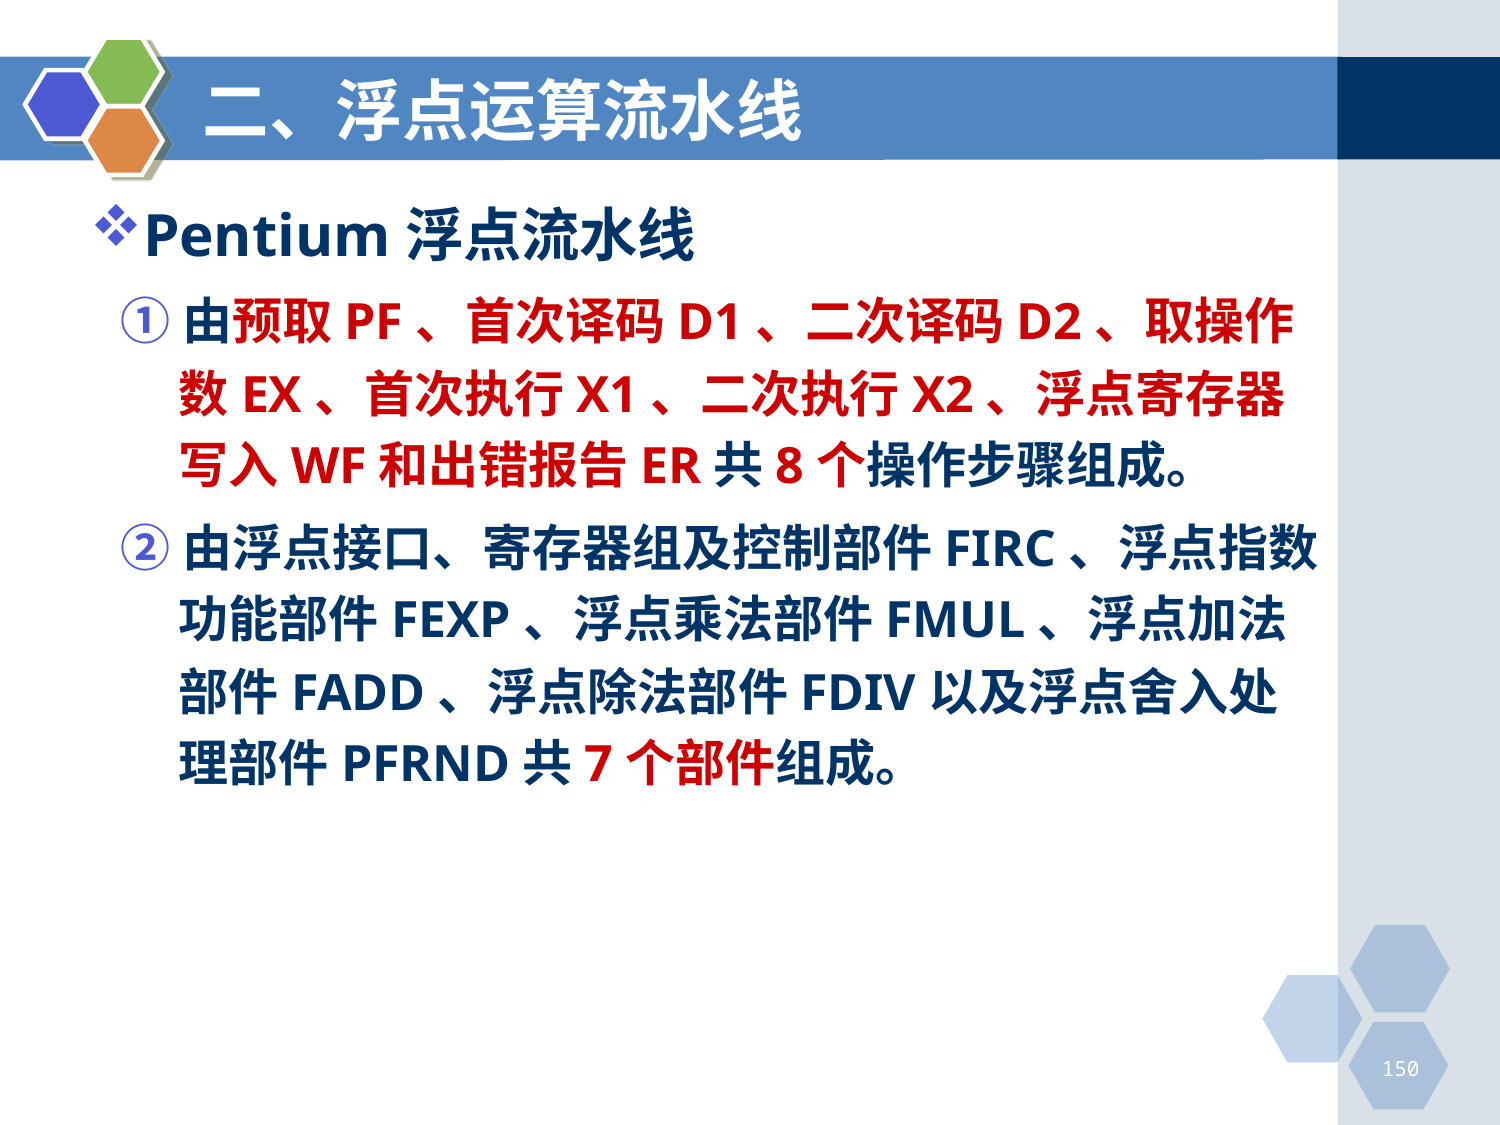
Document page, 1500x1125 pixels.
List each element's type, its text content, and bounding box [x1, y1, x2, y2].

list Pentium浮点流水线 ①由预取PF、首次译码D1、二次译码D2、取操作数EX、首次执行X1、二次执行X2、浮点寄存器写入WF和出错报告ER共8个操作步骤组成。 ②由浮点接口、寄存器组及控制部件FIRC、浮点指数功能部件FEXP、浮点乘法部件FMUL、浮点加法部件FADD、浮点除法部件FDIV以及浮点舍入处理部件PFRND共7个部件组成。 [75, 176, 1341, 905]
slide_number 150 [1359, 1047, 1435, 1086]
title 二、浮点运算流水线 [187, 62, 1288, 155]
